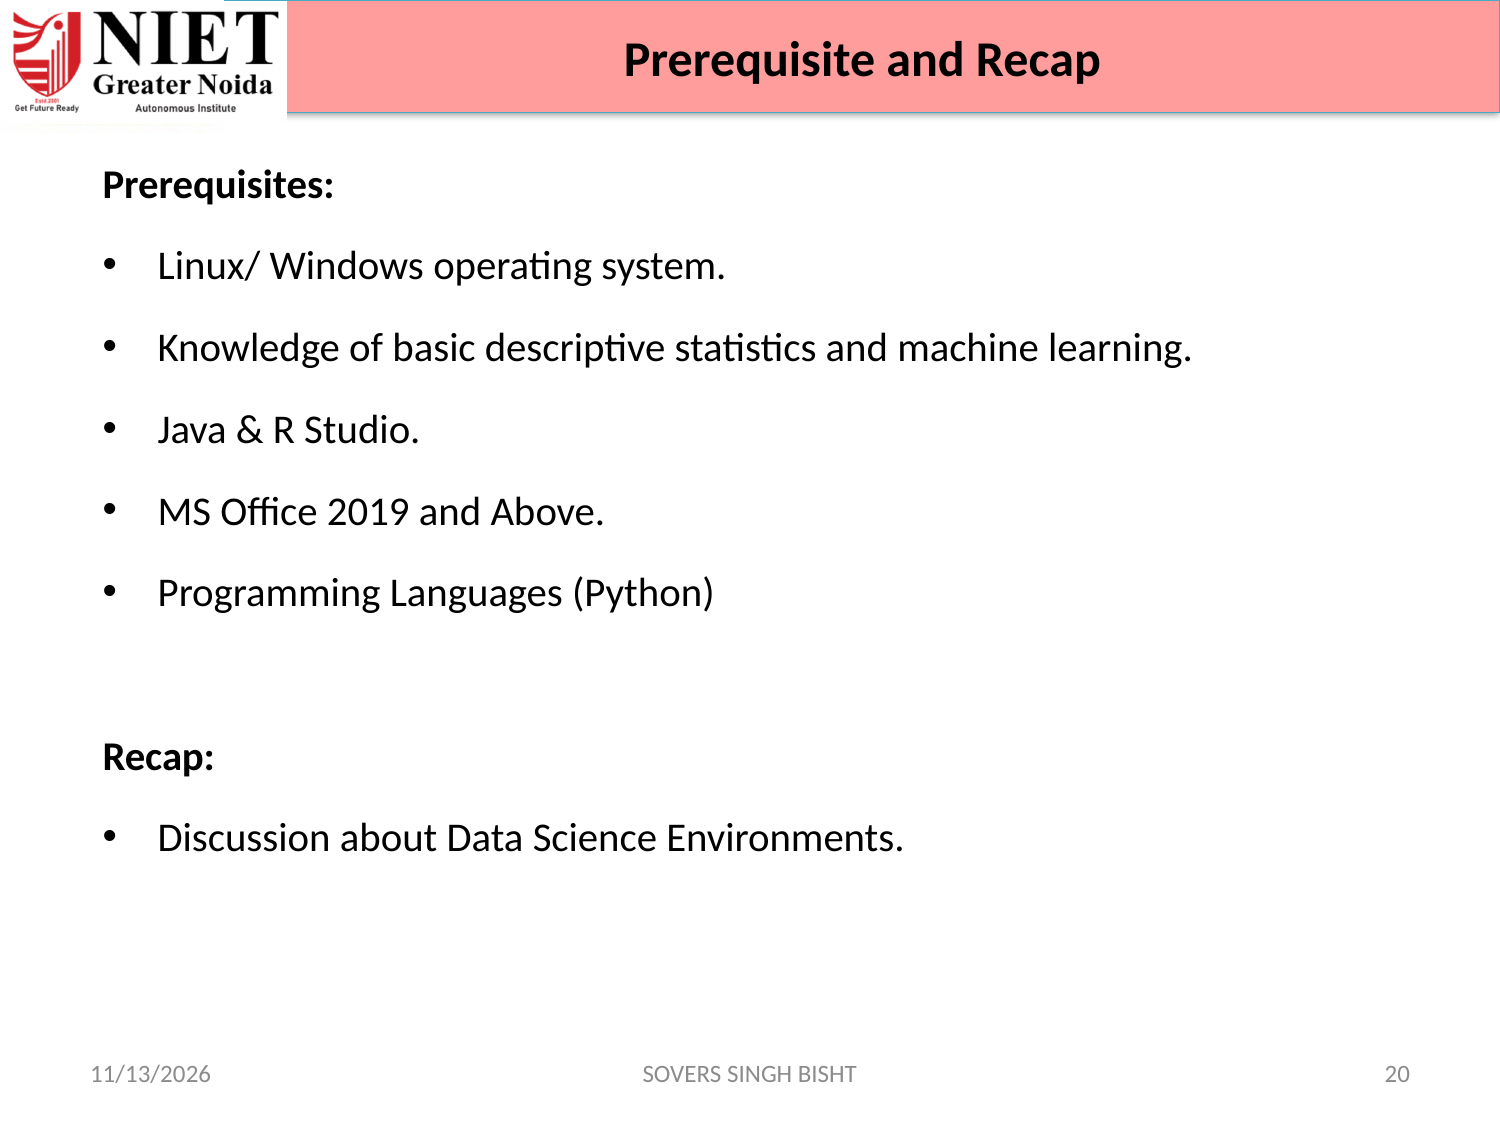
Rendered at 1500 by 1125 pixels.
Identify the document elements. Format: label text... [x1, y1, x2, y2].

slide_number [75, 1042, 425, 1103]
picture [0, 0, 288, 134]
list Prerequisites: Linux/ Windows operating system. Knowledge of basic descriptive statistics and machine learning. Java & R Studio. MS Office 2019 and Above. Programming Languages (Python) Recap: Discussion about Data Science Environments. [87, 149, 1438, 868]
footer SOVERS SINGH BISHT [512, 1042, 988, 1103]
slide_number 20 [1074, 1042, 1425, 1103]
text_box Prerequisite and Recap [288, 0, 1500, 113]
